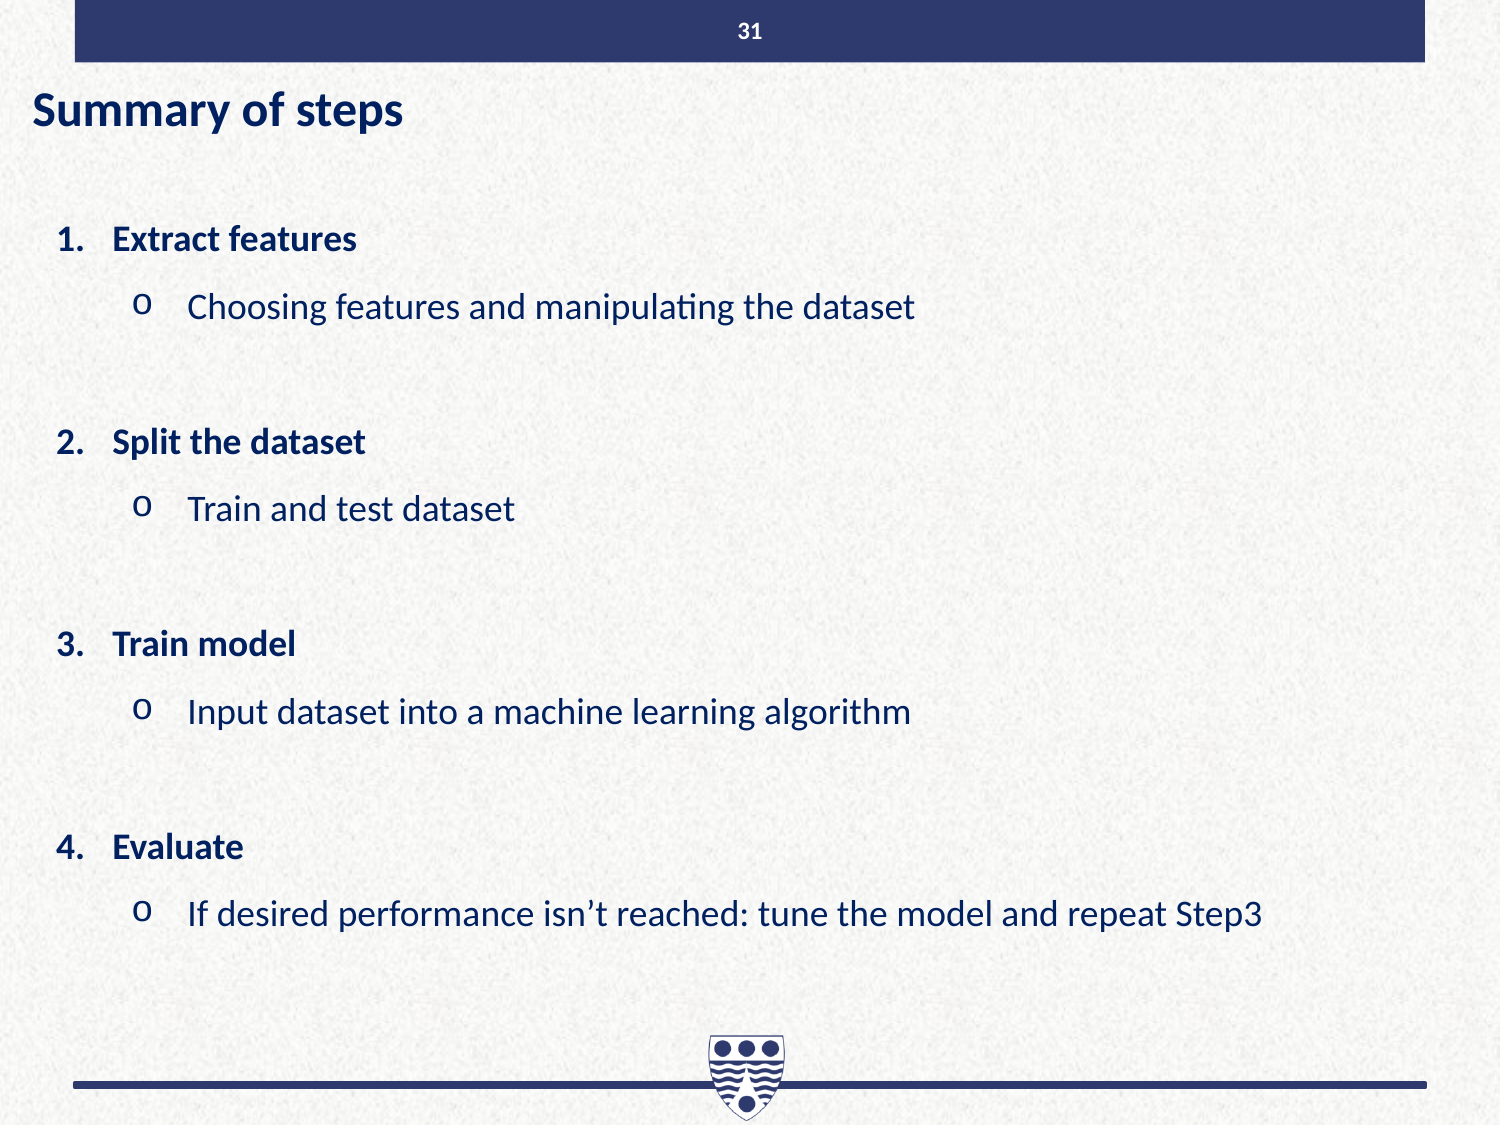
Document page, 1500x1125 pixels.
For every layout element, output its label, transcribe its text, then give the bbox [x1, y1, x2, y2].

text_box Summary of steps [17, 69, 992, 144]
picture [708, 1035, 792, 1121]
slide_number 31 [720, 0, 780, 60]
text_box Extract features Choosing features and manipulating the dataset Split the dataset Train and test dataset Train model Input dataset into a machine learning algorithm Evaluate If desired performance isn’t reached: tune the model and repeat Step3 [41, 184, 1424, 942]
